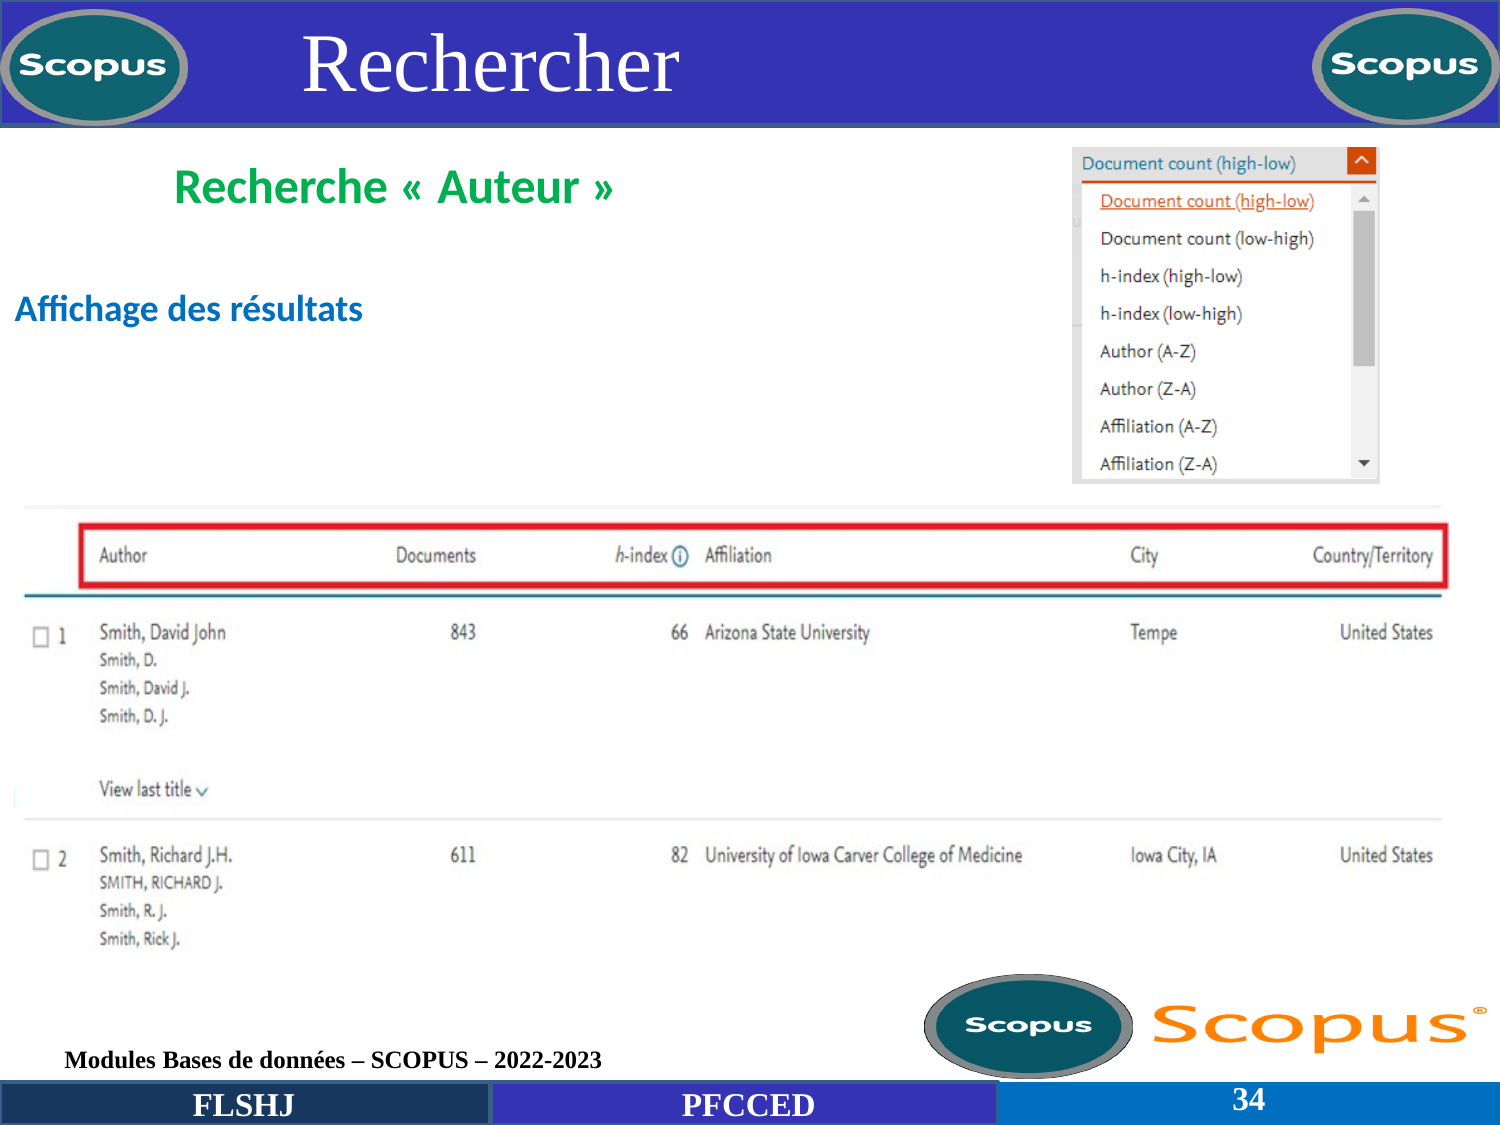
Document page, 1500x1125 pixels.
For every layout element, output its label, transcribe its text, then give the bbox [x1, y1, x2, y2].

slide_number FLSHJ [190, 1084, 300, 1125]
picture [1072, 147, 1380, 484]
picture [924, 974, 1488, 1079]
slide_number 34 [1226, 1088, 1273, 1125]
text_box Modules Bases de données – SCOPUS – 2022-2023 [62, 1047, 647, 1074]
picture [14, 505, 1449, 950]
title Rechercher [299, 23, 1250, 214]
text_box Recherche « Auteur » Affichage des résultats [12, 151, 623, 329]
picture [1312, 7, 1500, 125]
footer PFCCED [679, 1084, 850, 1125]
picture [0, 9, 188, 127]
